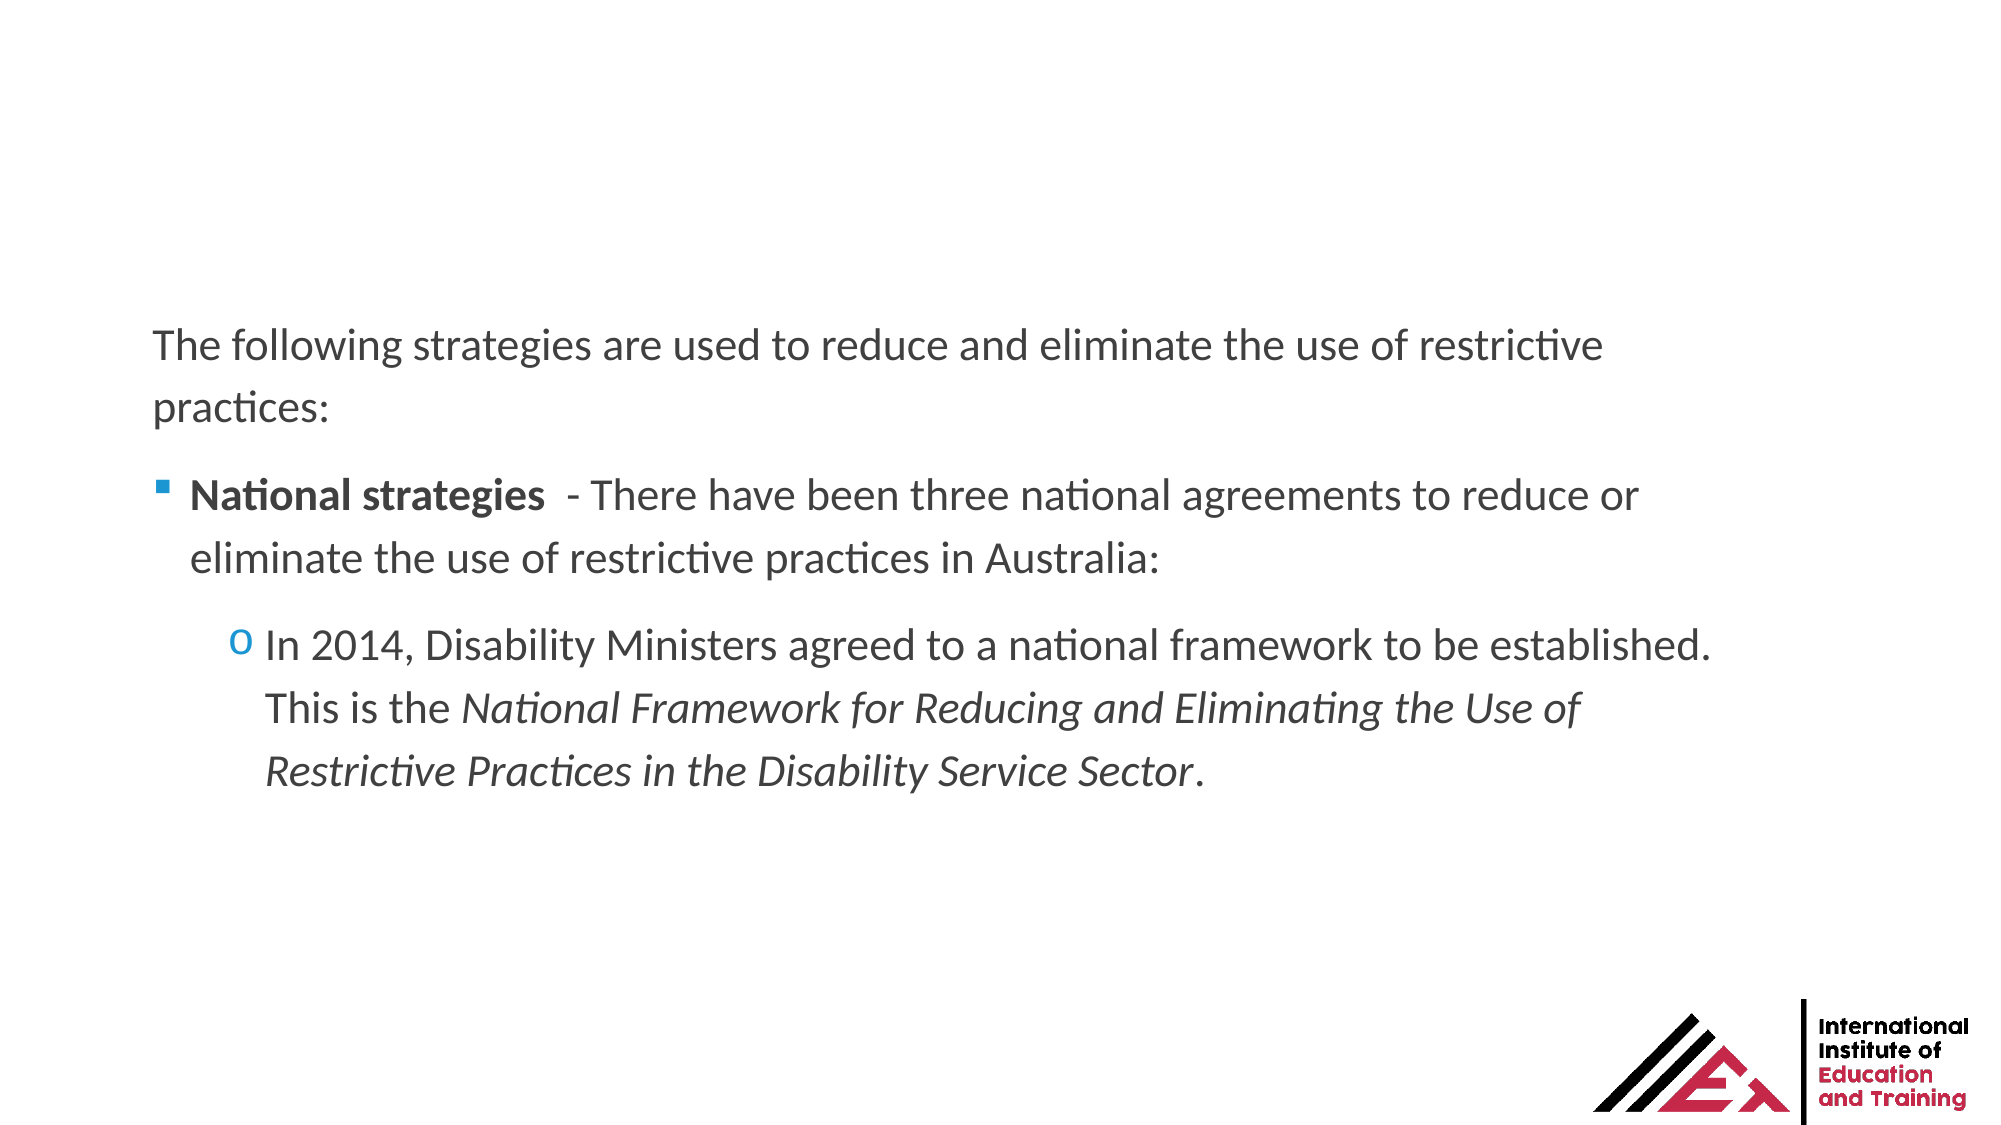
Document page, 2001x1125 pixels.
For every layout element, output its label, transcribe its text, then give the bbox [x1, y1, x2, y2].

list The following strategies are used to reduce and eliminate the use of restrictive practices: National strategies - There have been three national agreements to reduce or eliminate the use of restrictive practices in Australia: In 2014, Disability Ministers agreed to a national framework to be established. This is the National Framework for Reducing and Eliminating the Use of Restrictive Practices in the Disability Service Sector. [137, 299, 1793, 1014]
picture [1593, 999, 1968, 1125]
